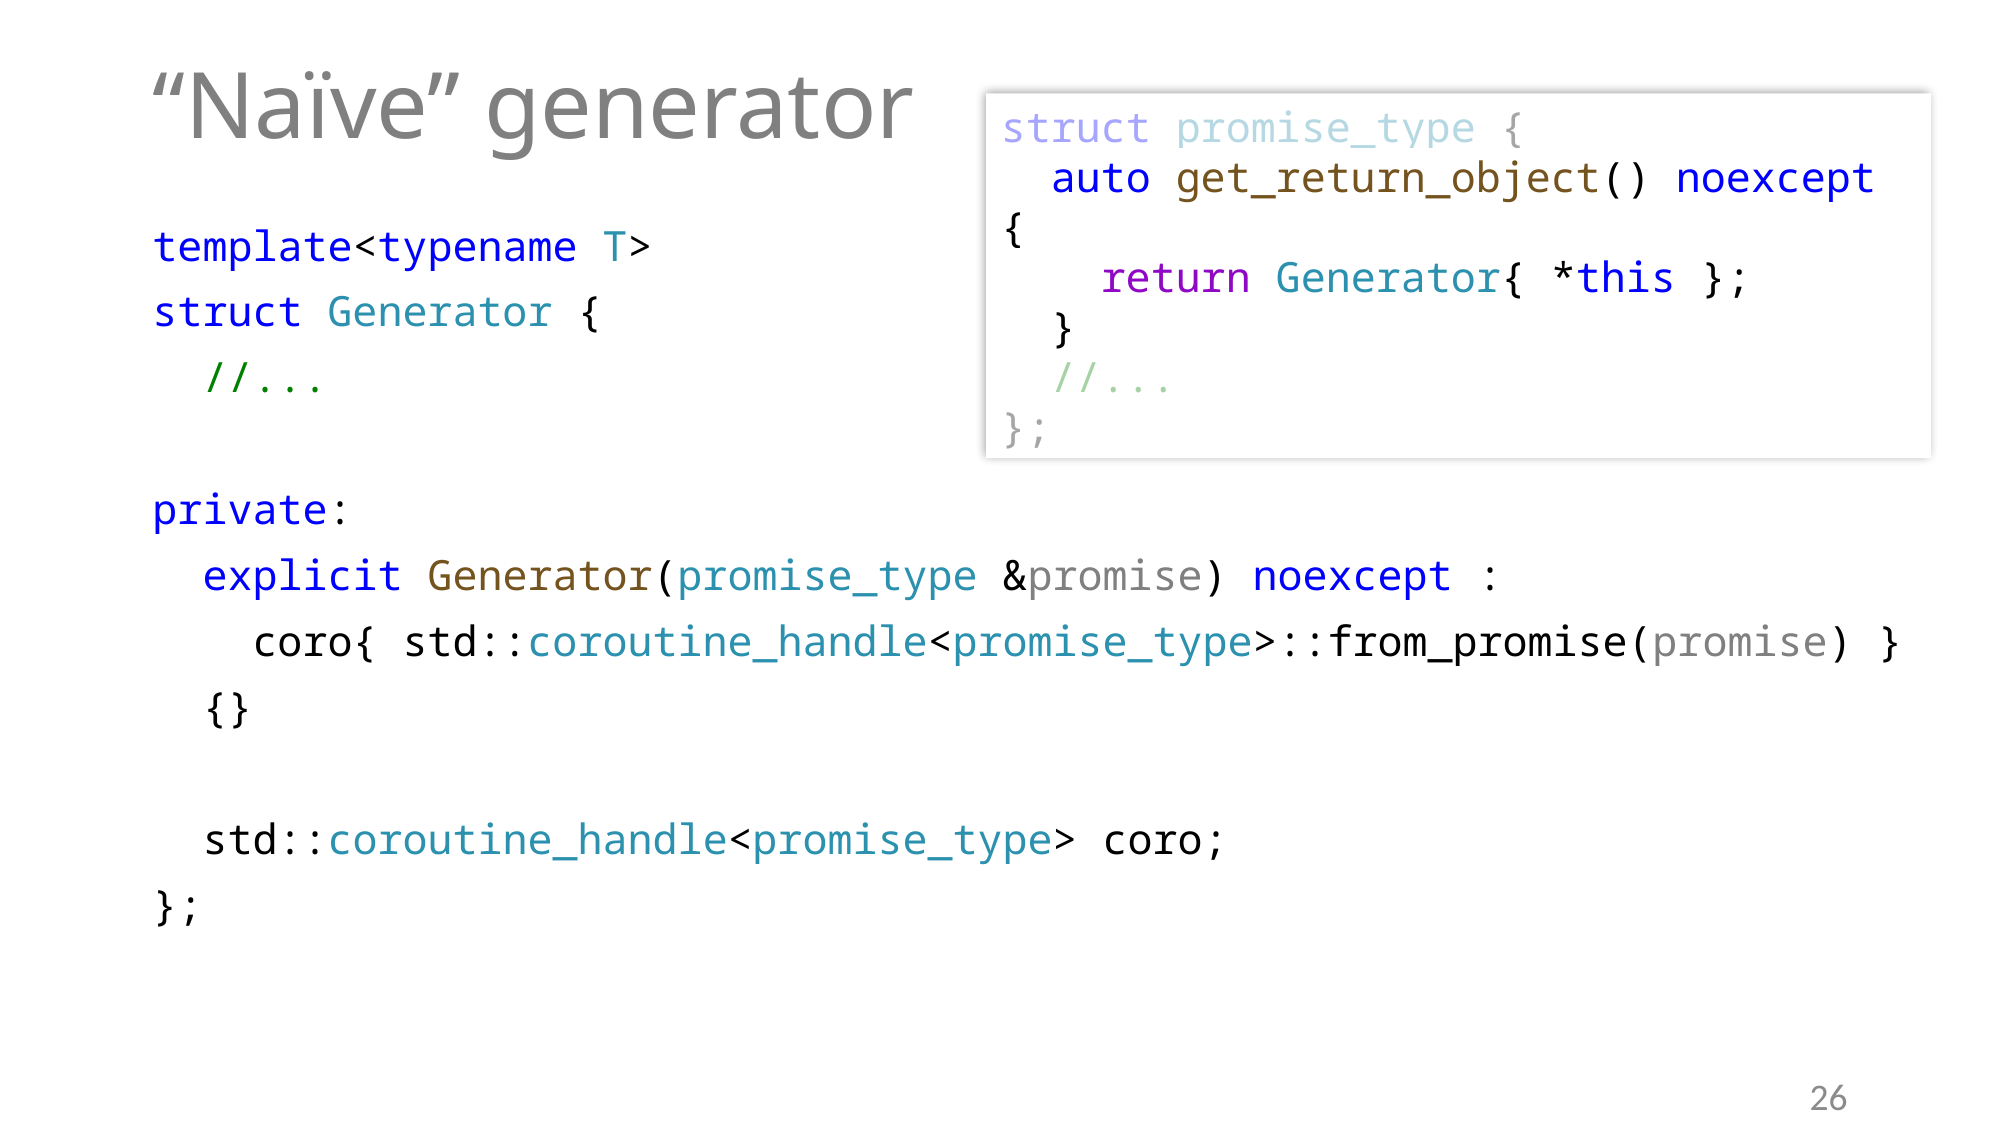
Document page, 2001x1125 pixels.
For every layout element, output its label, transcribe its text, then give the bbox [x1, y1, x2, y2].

list template<typename T> struct Generator { //... private: explicit Generator(promise_type &promise) noexcept : coro{ std::coroutine_handle<promise_type>::from_promise(promise) } {} std::coroutine_handle<promise_type> coro; }; [137, 217, 2000, 1066]
slide_number 26 [1412, 1065, 1863, 1125]
title “Naïve” generator [137, 0, 1863, 217]
slide_number 129 [980, 217, 1931, 463]
text_box struct promise_type { auto get_return_object() noexcept { return Generator{ *this }; } //... }; [986, 93, 1932, 459]
